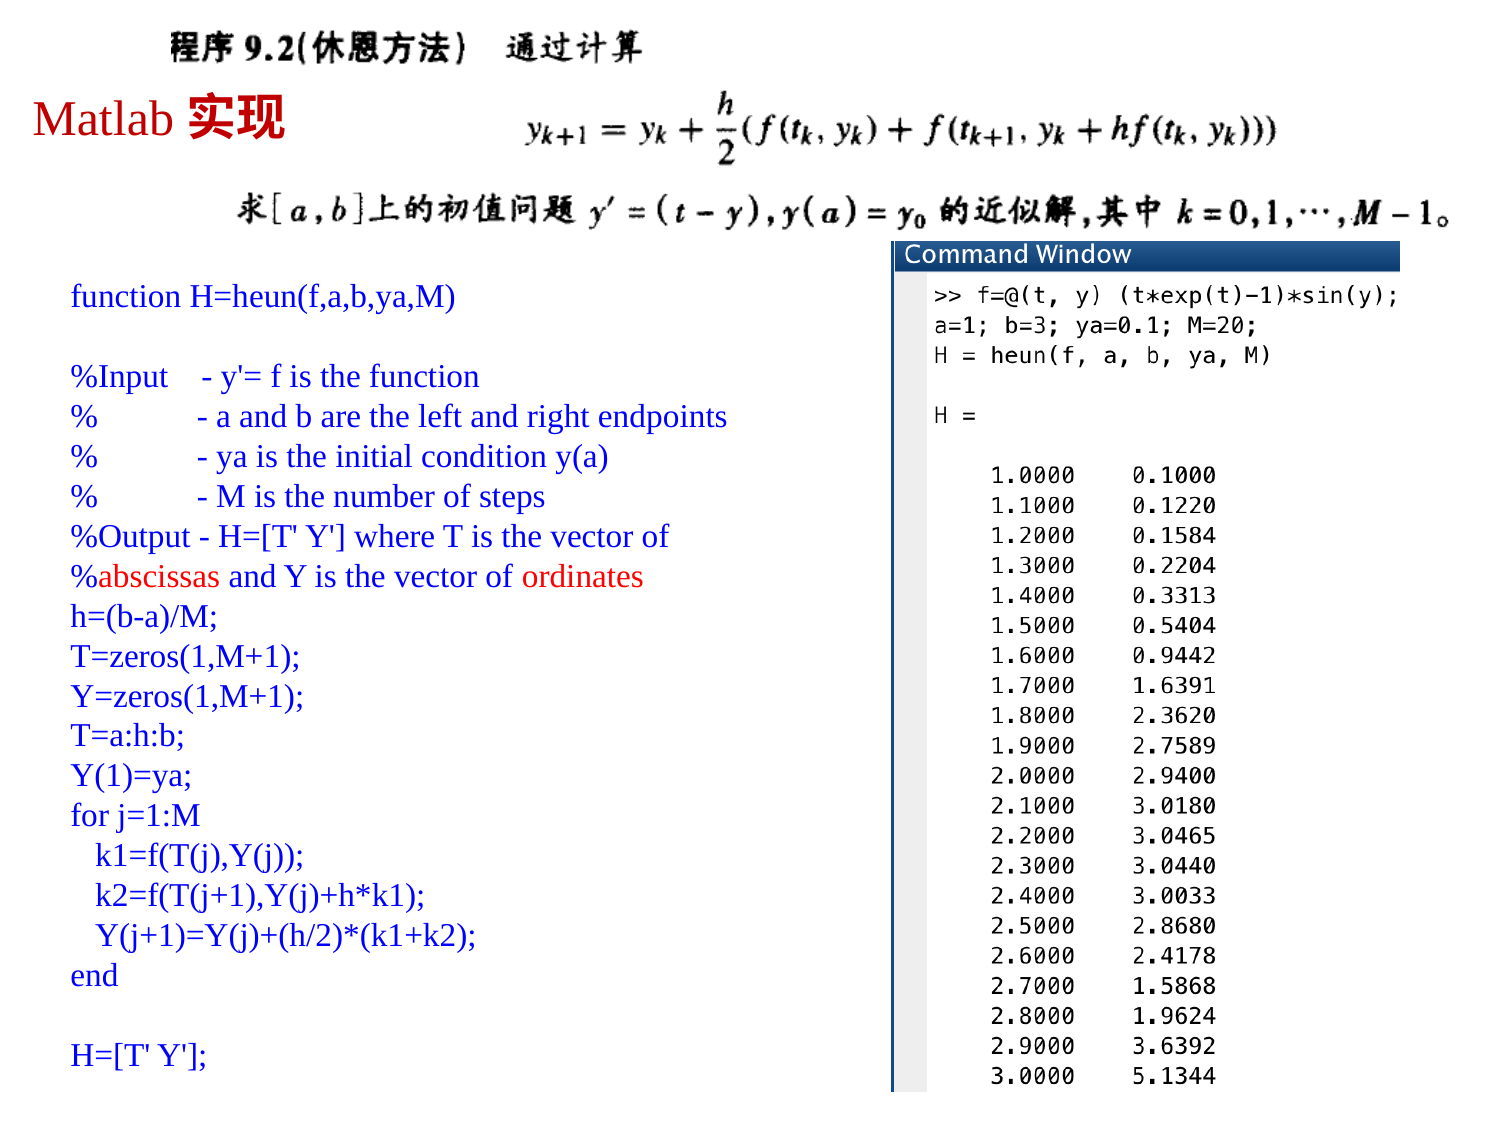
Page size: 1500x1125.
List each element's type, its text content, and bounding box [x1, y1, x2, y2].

picture [171, 15, 1477, 1092]
text_box Matlab实现 [17, 78, 171, 153]
text_box function H=heun(f,a,b,ya,M) %Input - y'= f is the function % - a and b are the left and right endpoints % - ya is the initial condition y(a) % - M is the number of steps %Output - H=[T' Y'] where T is the vector of %abscissas and Y is the vector of ordinates h=(b-a)/M; T=zeros(1,M+1); Y=zeros(1,M+1); T=a:h:b; Y(1)=ya; for j=1:M k1=f(T(j),Y(j)); k2=f(T(j+1),Y(j)+h*k1); Y(j+1)=Y(j)+(h/2)*(k1+k2); end H=[T' Y']; [55, 267, 765, 1081]
